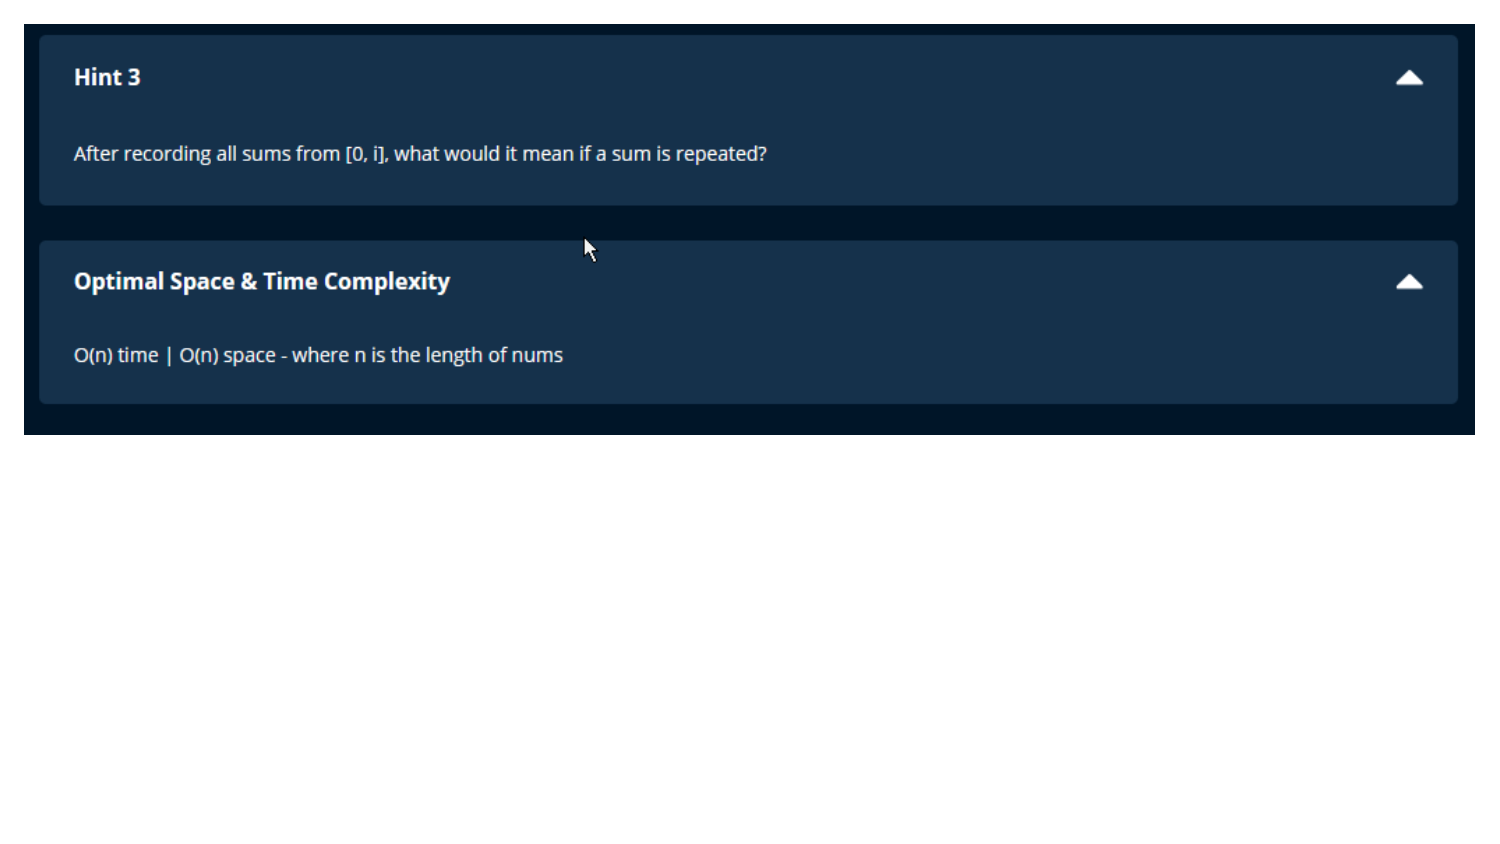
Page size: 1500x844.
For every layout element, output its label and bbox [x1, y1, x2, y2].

picture [24, 24, 1476, 436]
